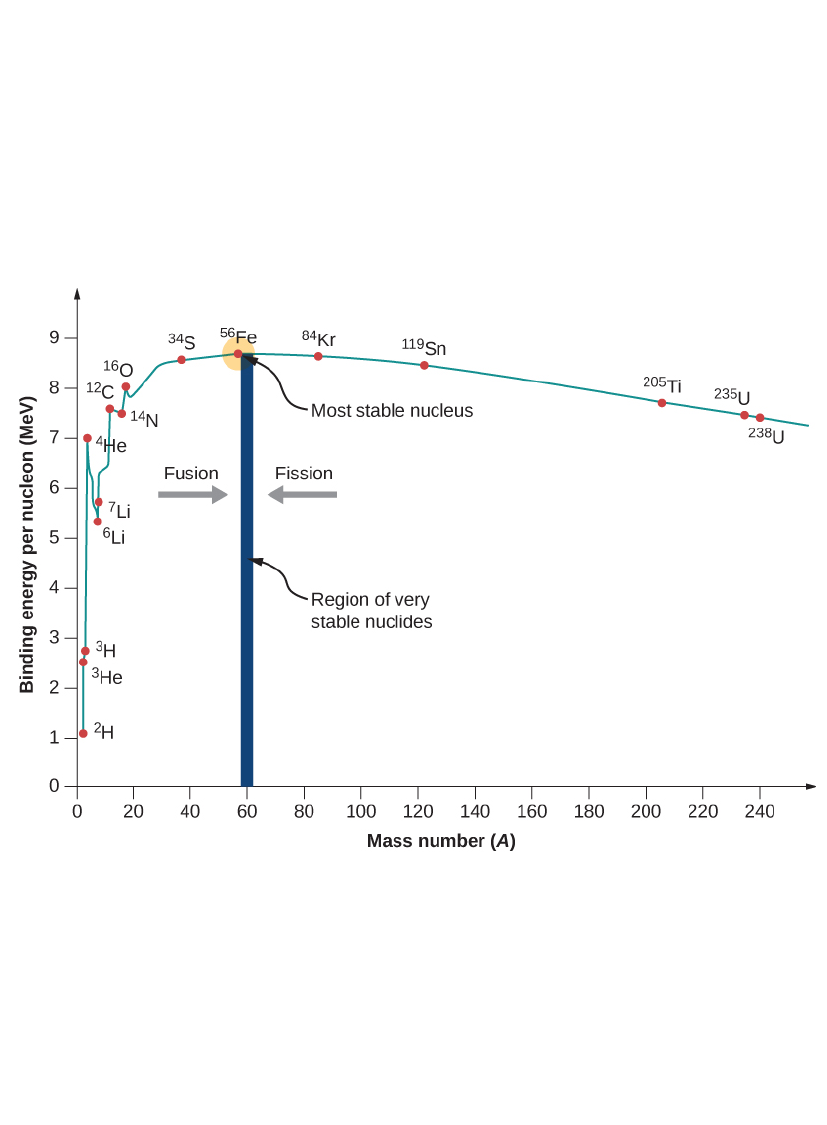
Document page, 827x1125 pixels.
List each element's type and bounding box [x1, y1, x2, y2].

picture [17, 288, 816, 852]
